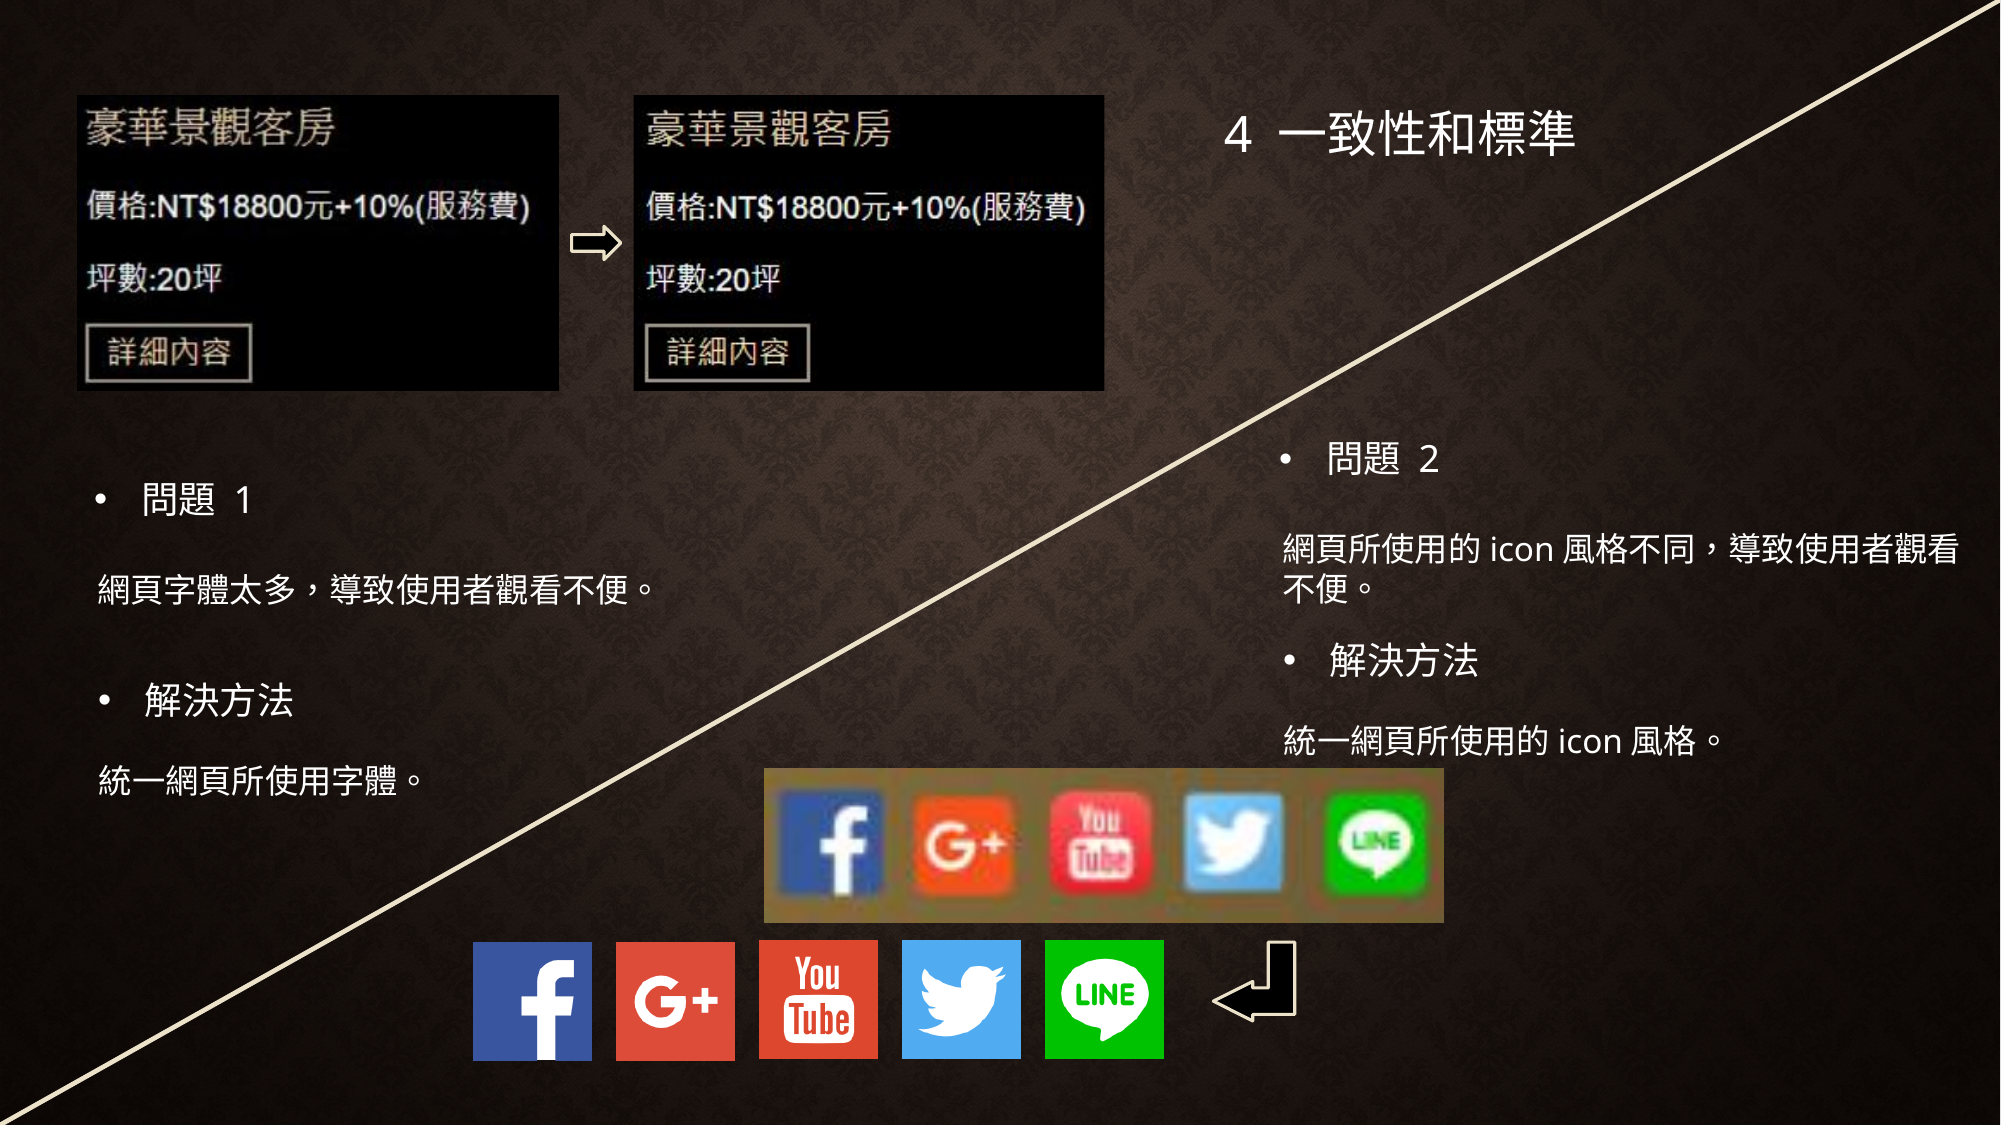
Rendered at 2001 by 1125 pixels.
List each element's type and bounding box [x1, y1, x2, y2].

picture [758, 939, 878, 1059]
picture [901, 939, 1021, 1059]
text_box [0, 0, 2000, 1125]
picture [472, 941, 593, 1061]
picture [1044, 939, 1164, 1059]
picture [615, 941, 735, 1061]
